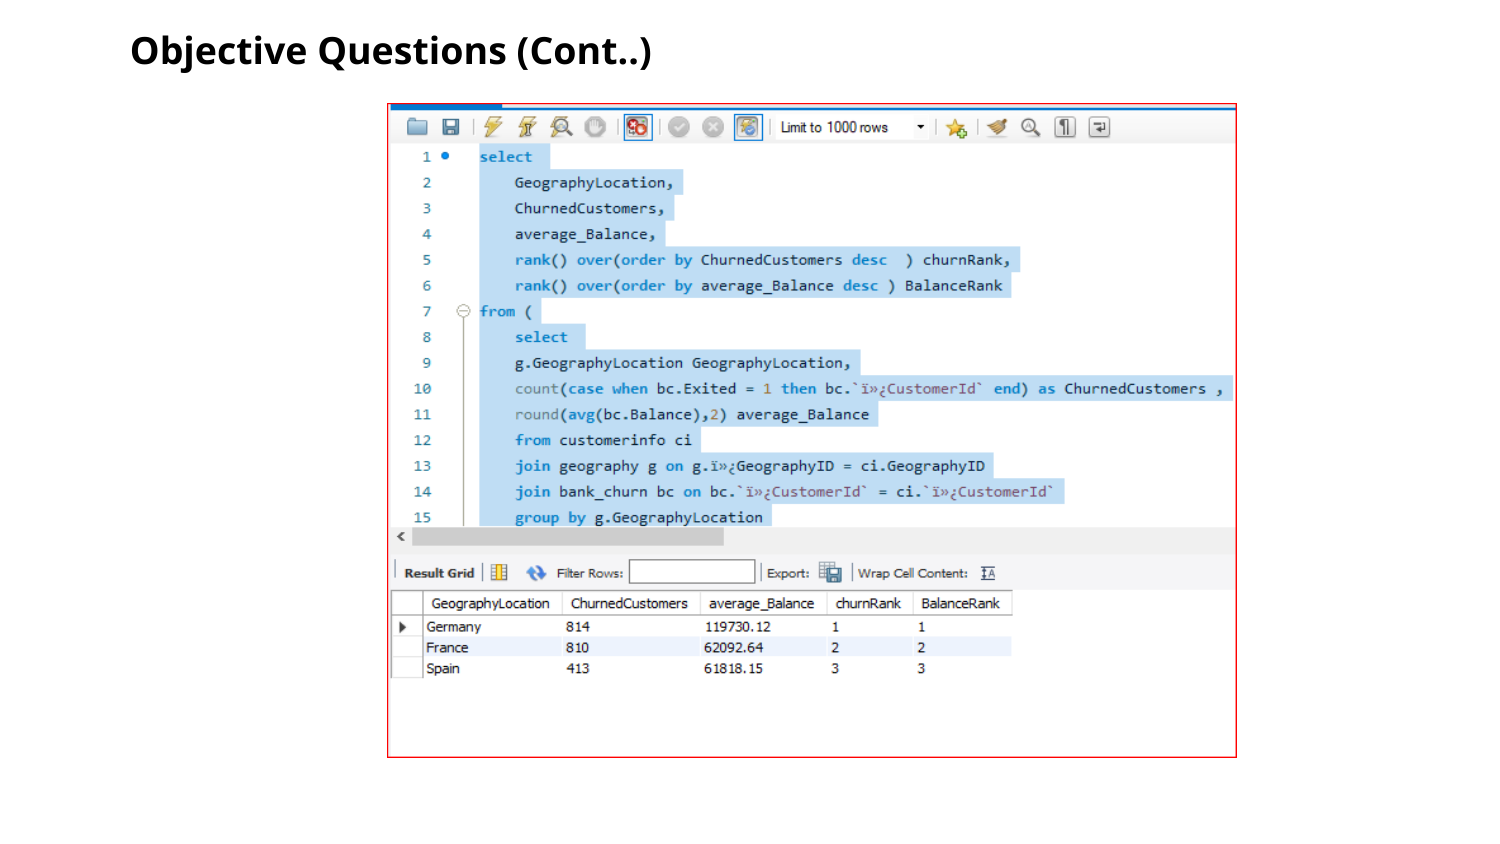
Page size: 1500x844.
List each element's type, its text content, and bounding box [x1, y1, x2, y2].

picture [387, 103, 1237, 758]
text_box [72, 81, 1352, 761]
text_box Objective Questions (Cont..) [115, 5, 978, 81]
